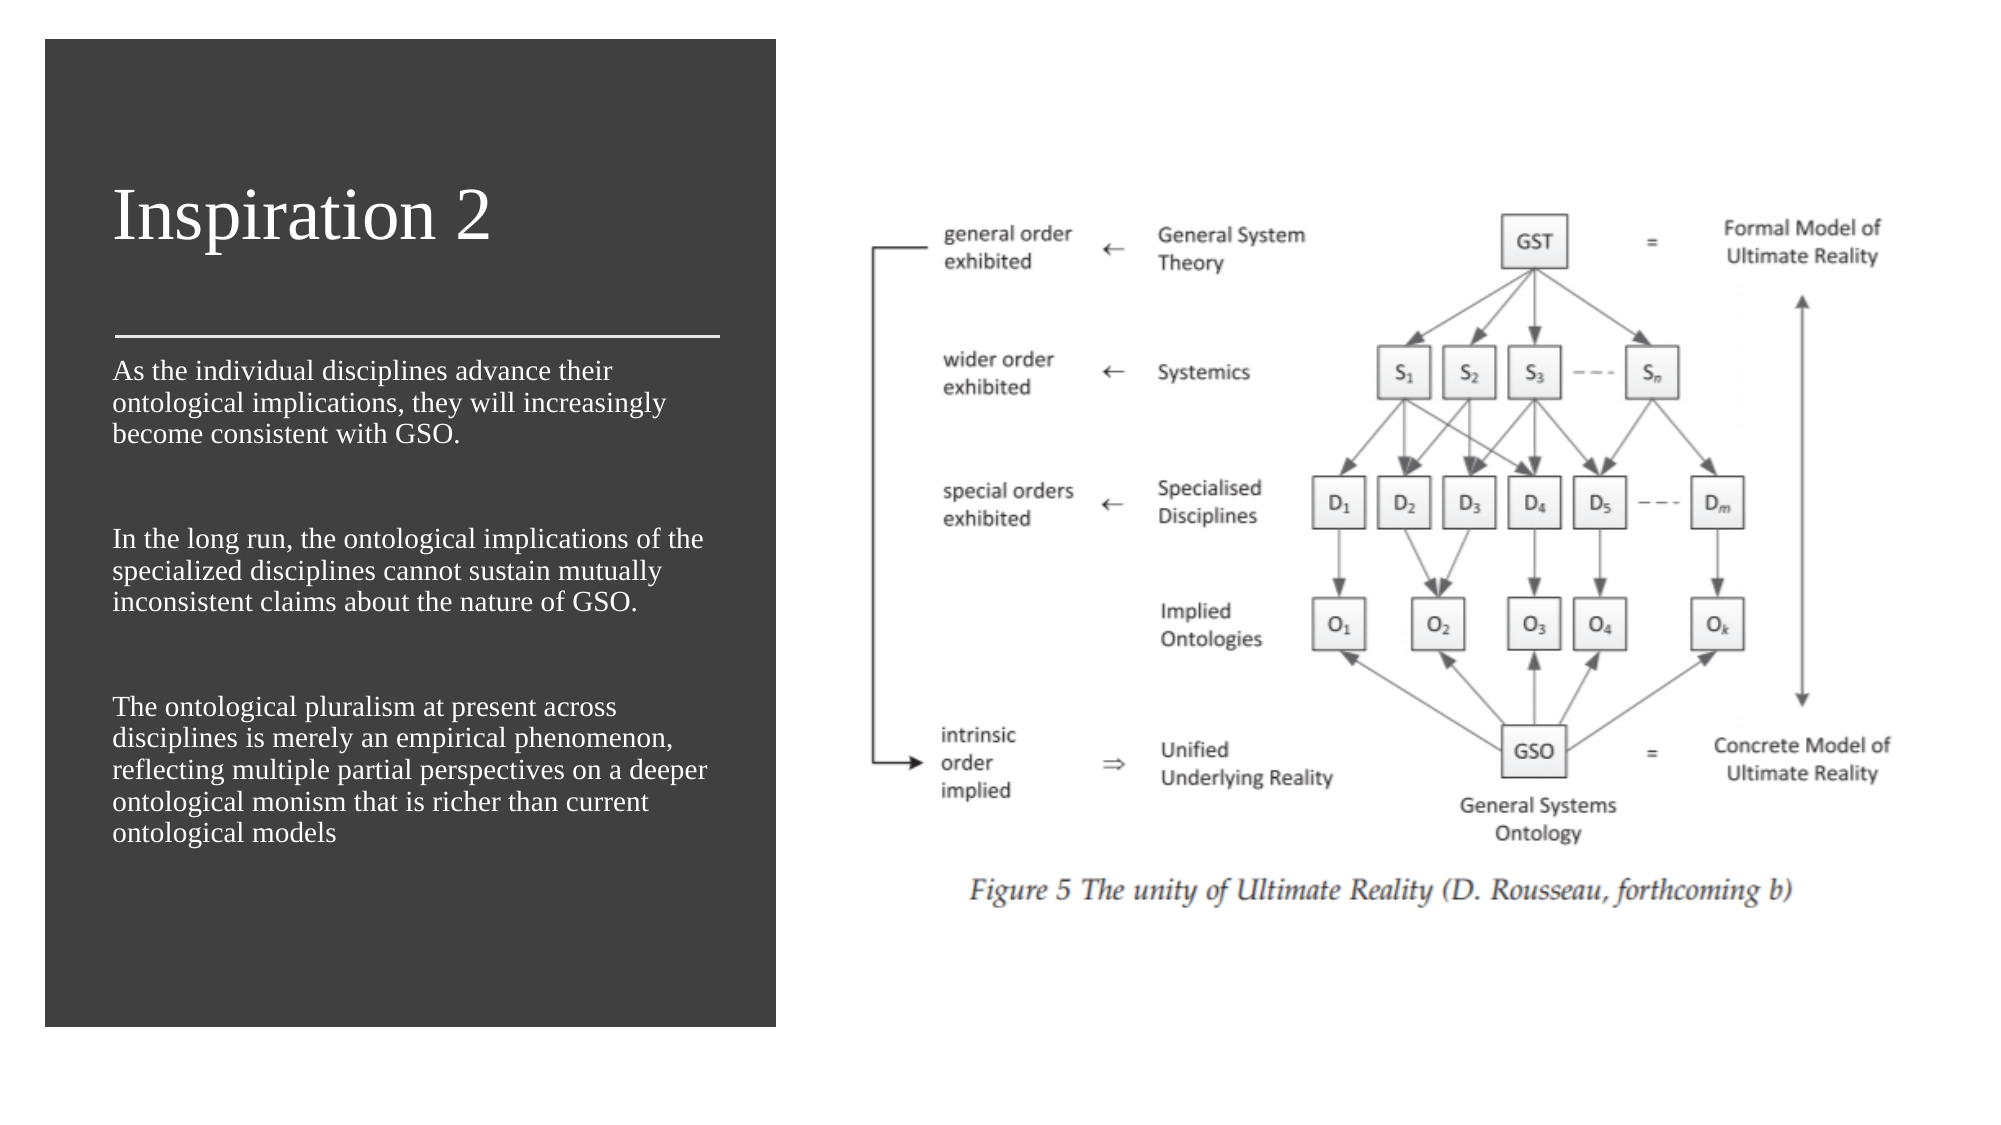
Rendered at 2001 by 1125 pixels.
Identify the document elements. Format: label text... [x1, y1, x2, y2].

text_box [54, 49, 767, 1018]
title Inspiration 2 [97, 105, 725, 326]
picture [838, 173, 1921, 926]
list As the individual disciplines advance their ontological implications, they will increasingly become consistent with GSO. In the long run, the ontological implications of the specialized disciplines cannot sustain mutually inconsistent claims about the nature of GSO. The ontological pluralism at present across disciplines is merely an empirical phenomenon, reflecting multiple partial perspectives on a deeper ontological monism that is richer than current ontological models [97, 348, 725, 967]
